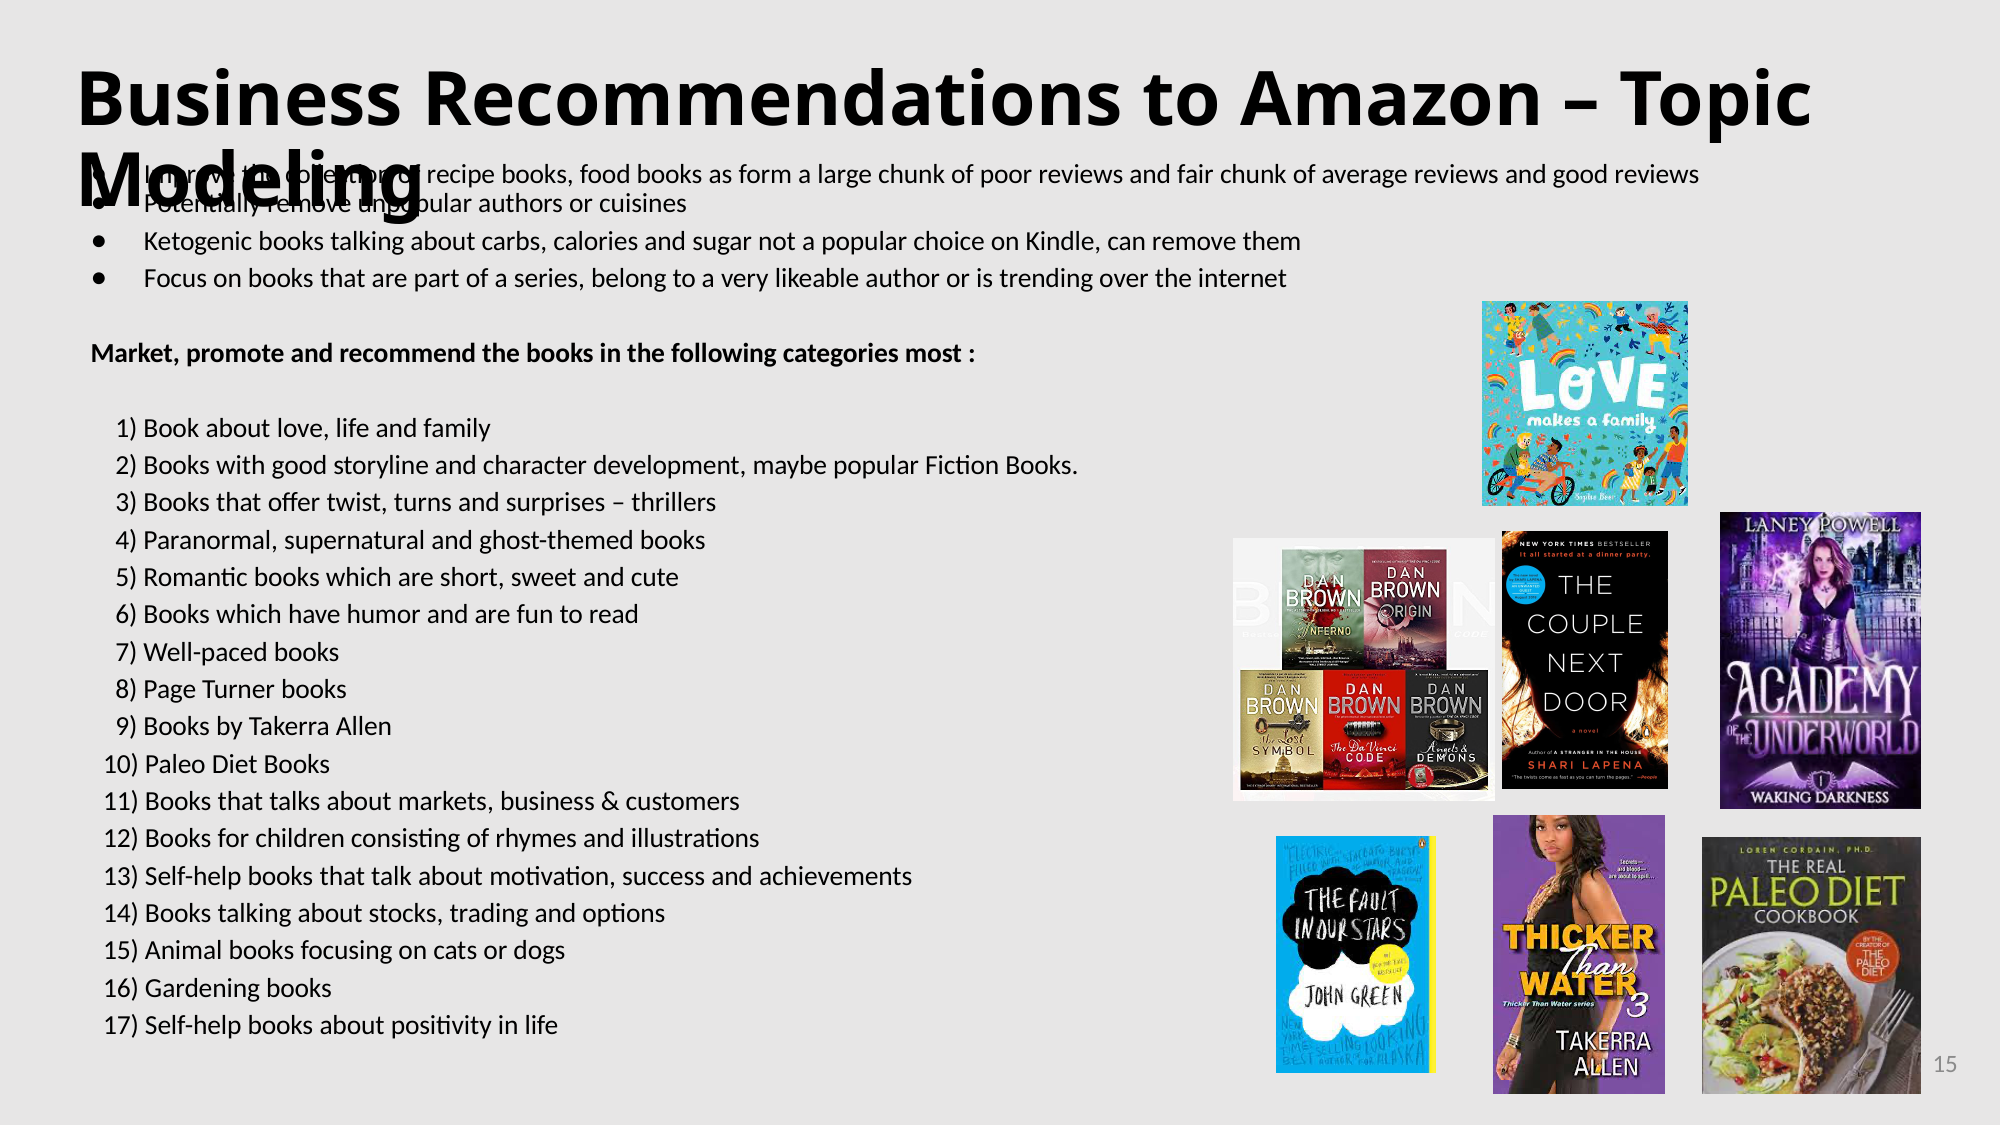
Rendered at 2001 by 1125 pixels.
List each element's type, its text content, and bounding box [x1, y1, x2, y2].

picture [1233, 538, 1495, 801]
picture [1493, 815, 1665, 1094]
picture [1720, 512, 1921, 809]
picture [1502, 531, 1668, 790]
picture [1418, 838, 1426, 848]
picture [1482, 301, 1688, 506]
list Improve the collection of recipe books, food books as form a large chunk of poor reviews and fair chunk of average reviews and good reviews Potentially remove unpopular authors or cuisines Ketogenic books talking about carbs, calories and sugar not a popular choice on Kindle, can remove them Focus on books that are part of a series, belong to a very likeable author or is trending over the internet Market, promote and recommend the books in the following categories most : 1) Book about love, life and family 2) Books with good storyline and character development, maybe popular Fiction Books. 3) Books that offer twist, turns and surprises – thrillers 4) Paranormal, supernatural and ghost-themed books 5) Romantic books which are short, sweet and cute 6) Books which have humor and are fun to read 7) Well-paced books 8) Page Turner books 9) Books by Takerra Allen 10) Paleo Diet Books 11) Books that talks about markets, business & customers 12) Books for children consisting of rhymes and illustrations 13) Self-help books that talk about motivation, success and achievements 14) Books talking about stocks, trading and options 15) Animal books focusing on cats or dogs 16) Gardening books 17) Self-help books about positivity in life [49, 144, 1914, 1063]
slide_number 15 [1853, 1019, 1974, 1106]
title Business Recommendations to Amazon – Topic Modeling [59, 45, 1924, 180]
picture [1702, 837, 1921, 1094]
picture [1283, 867, 1417, 1042]
picture [1428, 836, 1436, 1073]
